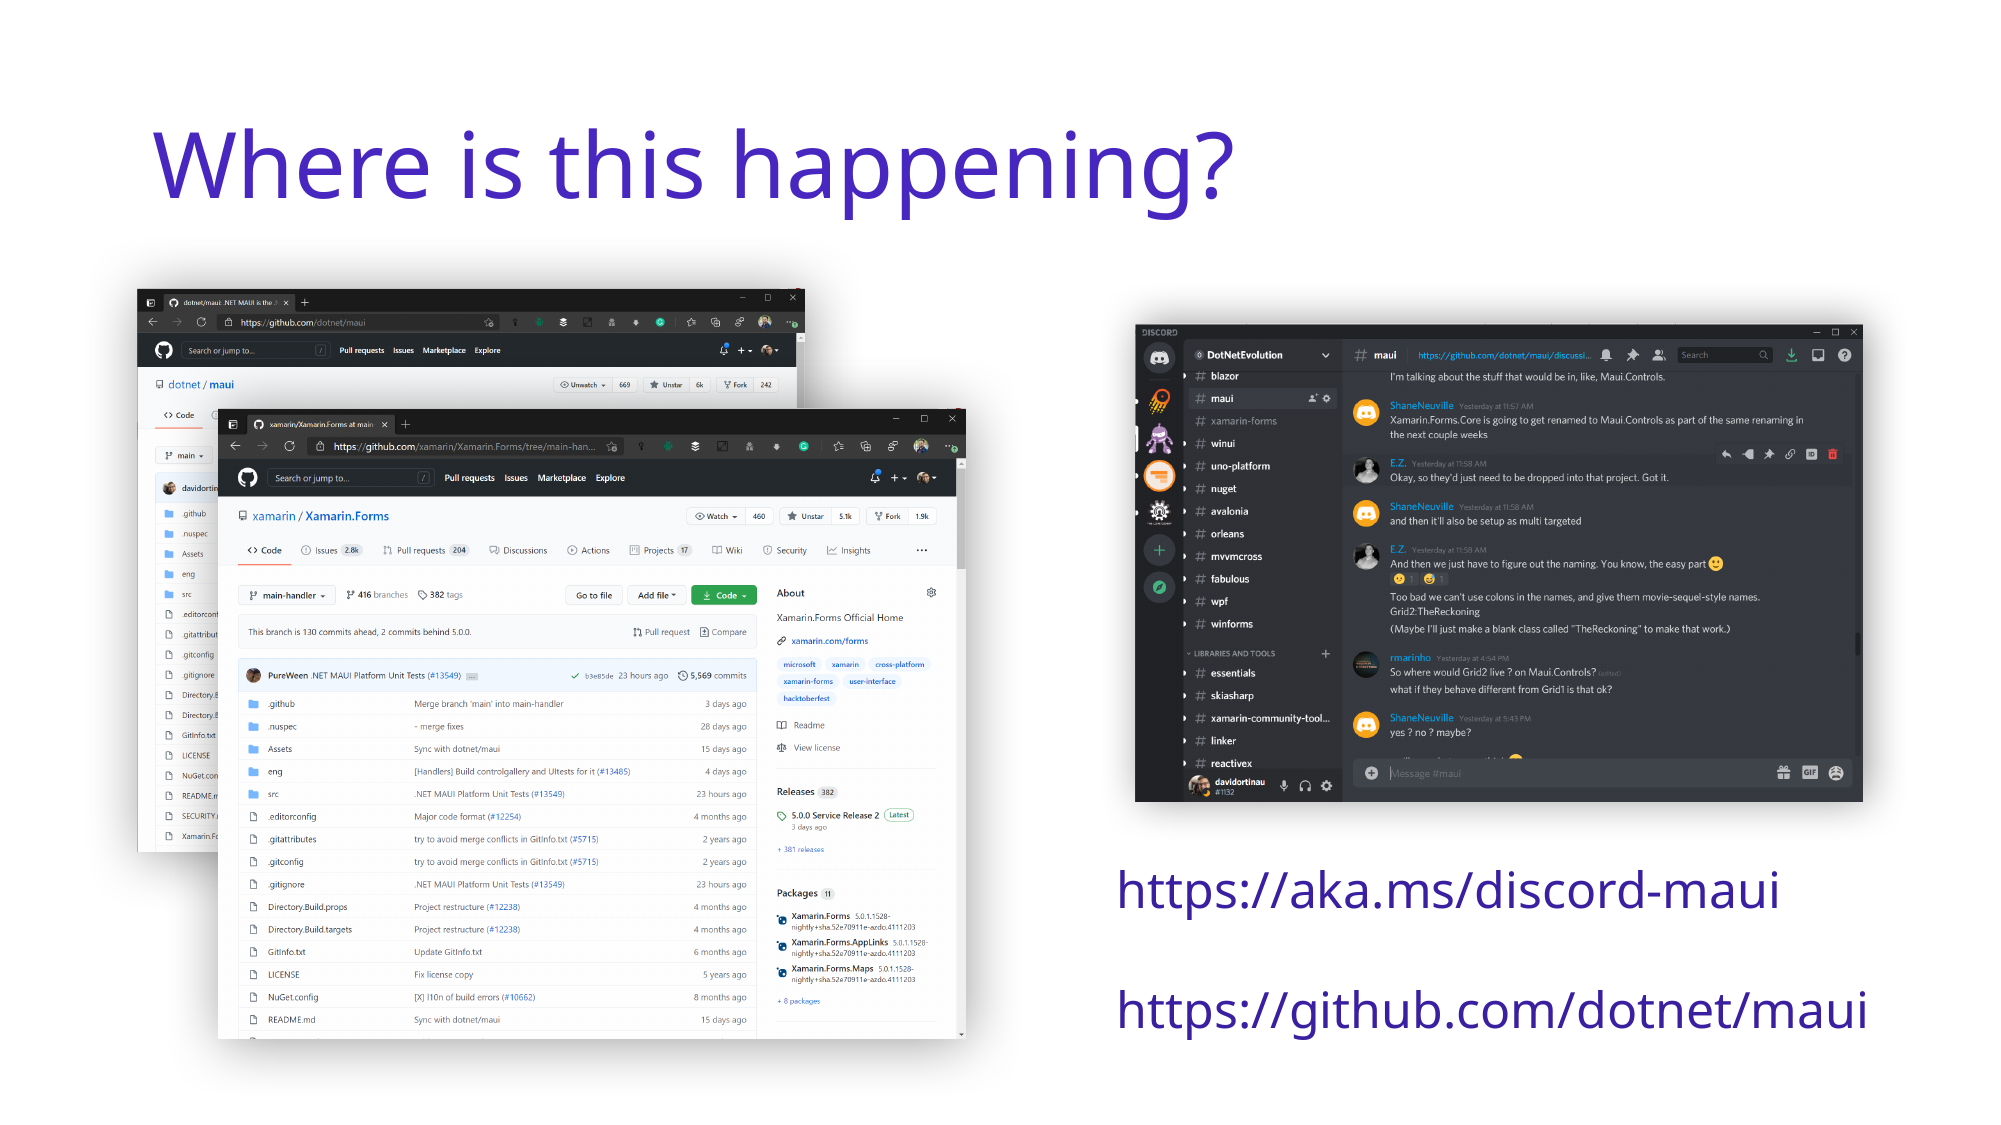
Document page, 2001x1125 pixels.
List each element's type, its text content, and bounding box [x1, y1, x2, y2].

picture [1134, 323, 1863, 802]
picture [137, 288, 966, 1039]
title Where is this happening? [137, 59, 1863, 278]
text_box https://aka.ms/discord-maui https://github.com/dotnet/maui [1102, 851, 1896, 1046]
